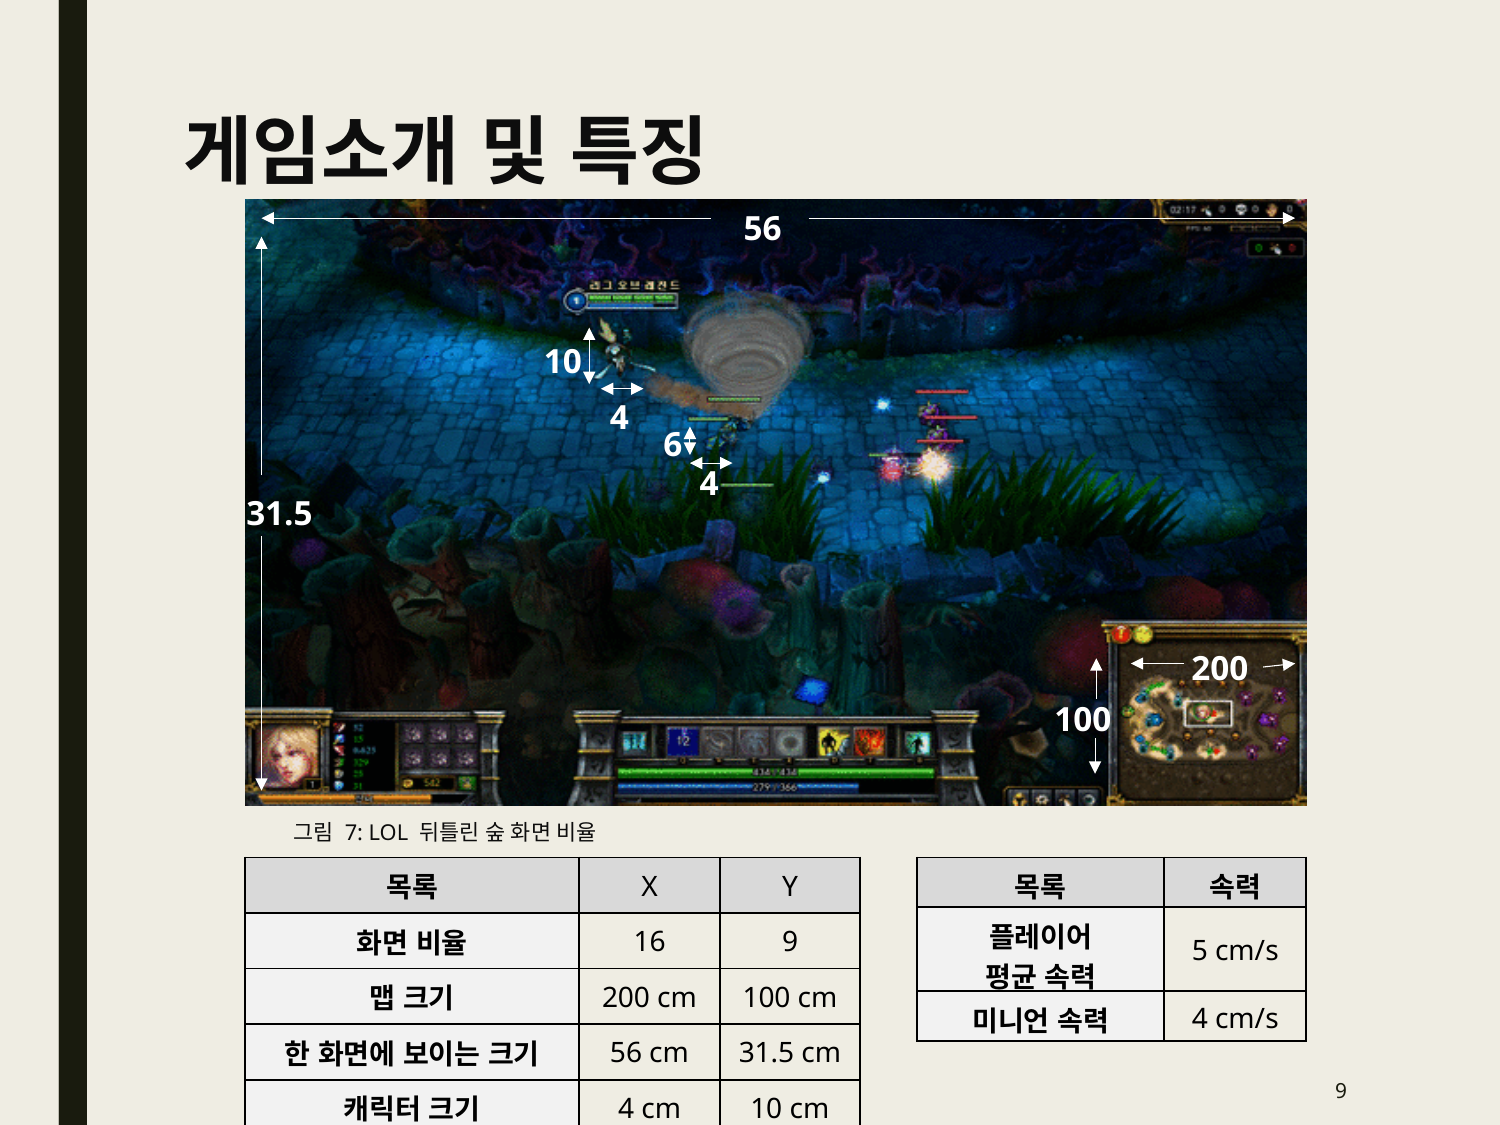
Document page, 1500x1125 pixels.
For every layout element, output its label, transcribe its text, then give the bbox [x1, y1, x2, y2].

table_header 속력 [1165, 858, 1305, 906]
table_cell 5 cm/s [1165, 908, 1305, 990]
table_cell 플레이어 평균 속력 [918, 908, 1163, 990]
table_header X [580, 858, 719, 912]
table_cell 4 cm/s [1165, 992, 1305, 1040]
slide_number 9 [1165, 1058, 1362, 1125]
table_cell 10 cm [721, 1081, 859, 1125]
table_cell 한 화면에 보이는 크기 [246, 1025, 578, 1079]
table_cell 미니언 속력 [918, 992, 1163, 1040]
table_cell 100 cm [721, 969, 859, 1023]
text_box 그림 7: LOL 뒤틀린 숲 화면 비율 [282, 814, 779, 857]
title 게임소개 및 특징 [168, 107, 1351, 203]
table_cell 화면 비율 [246, 914, 578, 968]
table_cell 캐릭터 크기 [246, 1081, 578, 1125]
table_header 목록 [246, 858, 578, 912]
table_cell 31.5 cm [721, 1025, 859, 1079]
table_header 목록 [918, 858, 1163, 906]
table_cell 16 [580, 914, 719, 968]
table_cell 맵 크기 [246, 969, 578, 1023]
table_header Y [721, 858, 859, 912]
table_cell 4 cm [580, 1081, 719, 1125]
table_cell 56 cm [580, 1025, 719, 1079]
table_cell 9 [721, 914, 859, 968]
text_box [234, 199, 1307, 806]
table_cell 200 cm [580, 969, 719, 1023]
